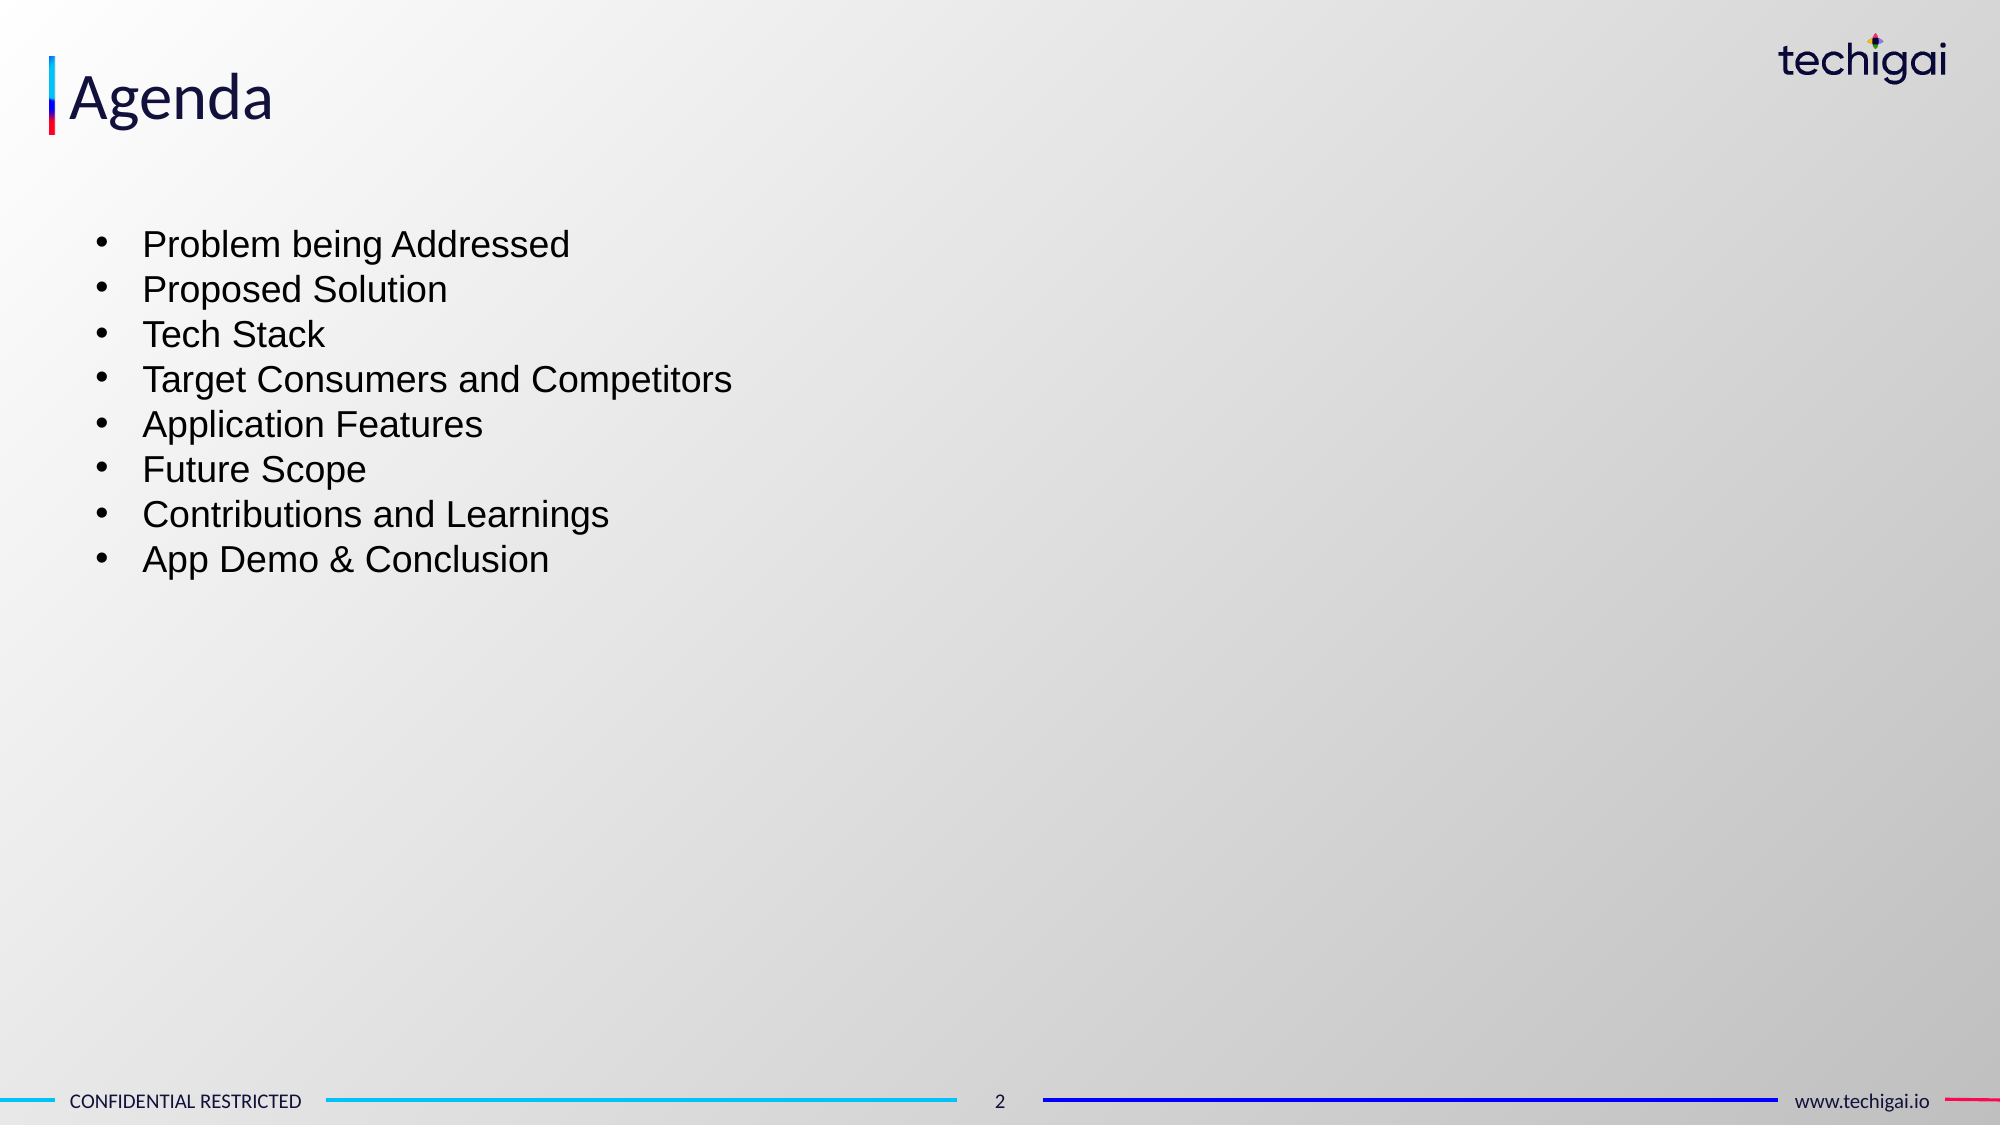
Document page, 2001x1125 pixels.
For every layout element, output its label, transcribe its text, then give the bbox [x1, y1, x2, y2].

footer CONFIDENTIAL RESTRICTED [54, 1077, 326, 1123]
text_box Problem being Addressed Proposed Solution Tech Stack Target Consumers and Competitors Application Features Future Scope Contributions and Learnings App Demo & Conclusion [80, 212, 1804, 587]
slide_number 2 [957, 1077, 1043, 1123]
picture [1778, 0, 1946, 118]
title Agenda [54, 54, 1945, 135]
picture [49, 99, 54, 135]
slide_number www.techigai.io [1777, 1077, 1945, 1123]
